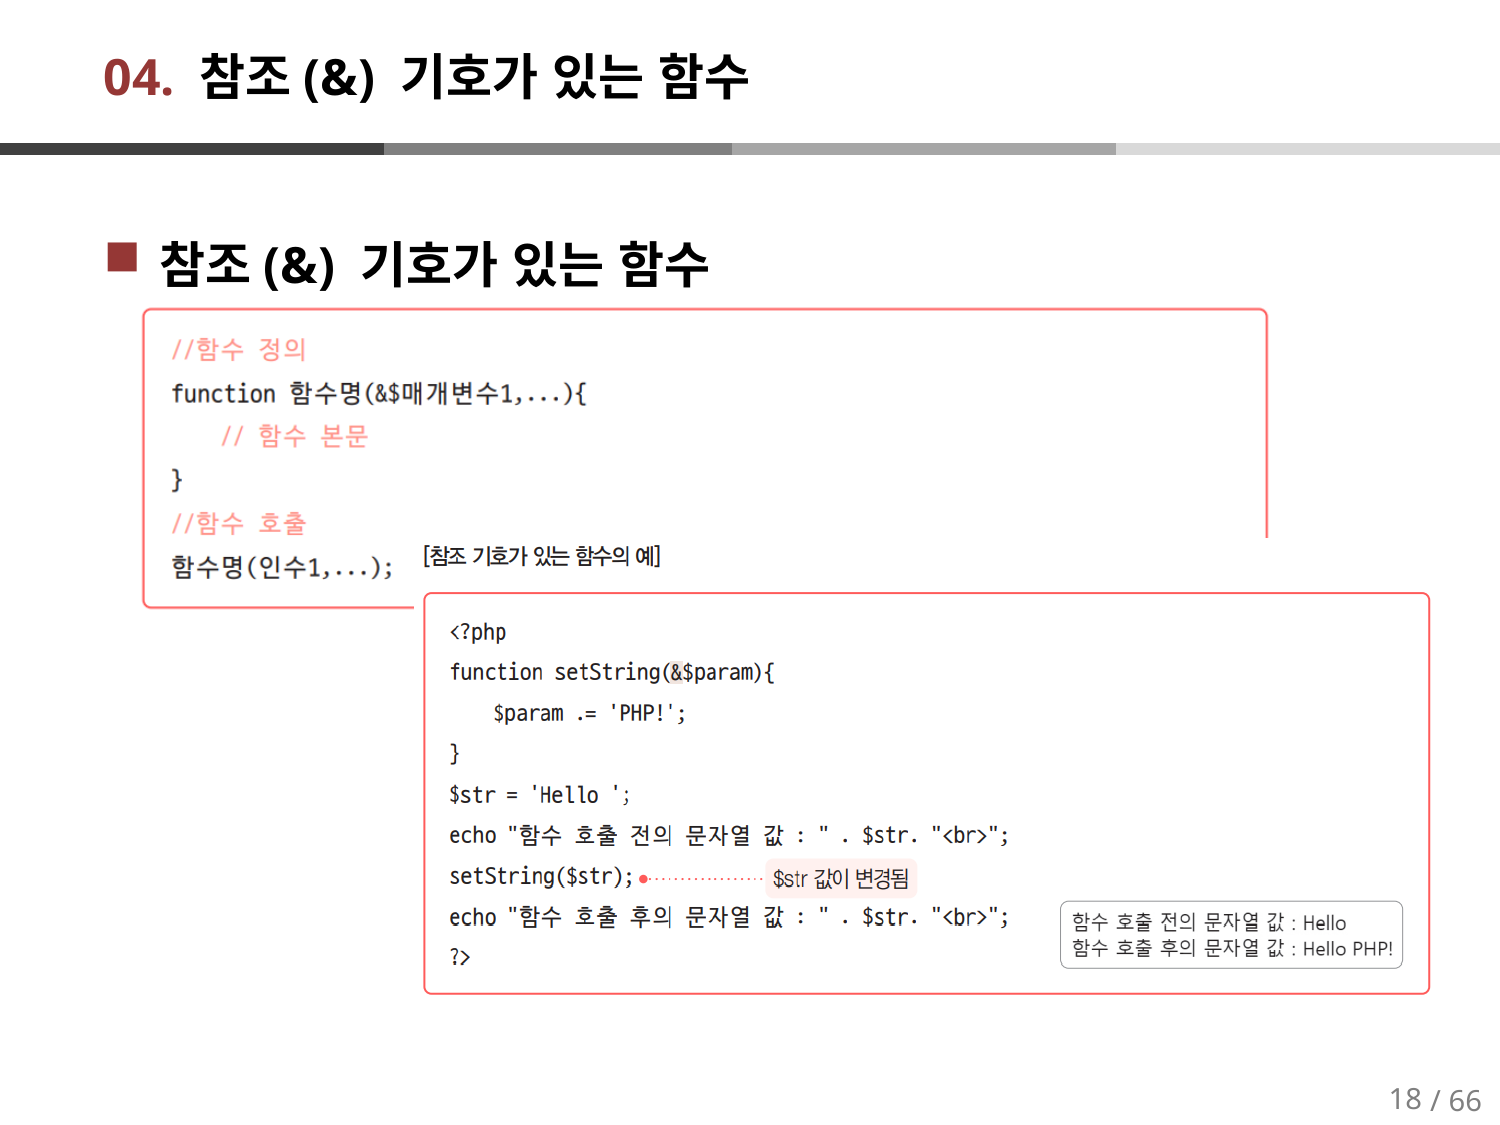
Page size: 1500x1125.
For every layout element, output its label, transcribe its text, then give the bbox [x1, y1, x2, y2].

picture [135, 302, 1436, 1003]
list 참조(&) 기호가 있는 함수 [88, 196, 1436, 1083]
title 04. 참조(&) 기호가 있는 함수 [88, 30, 1211, 121]
